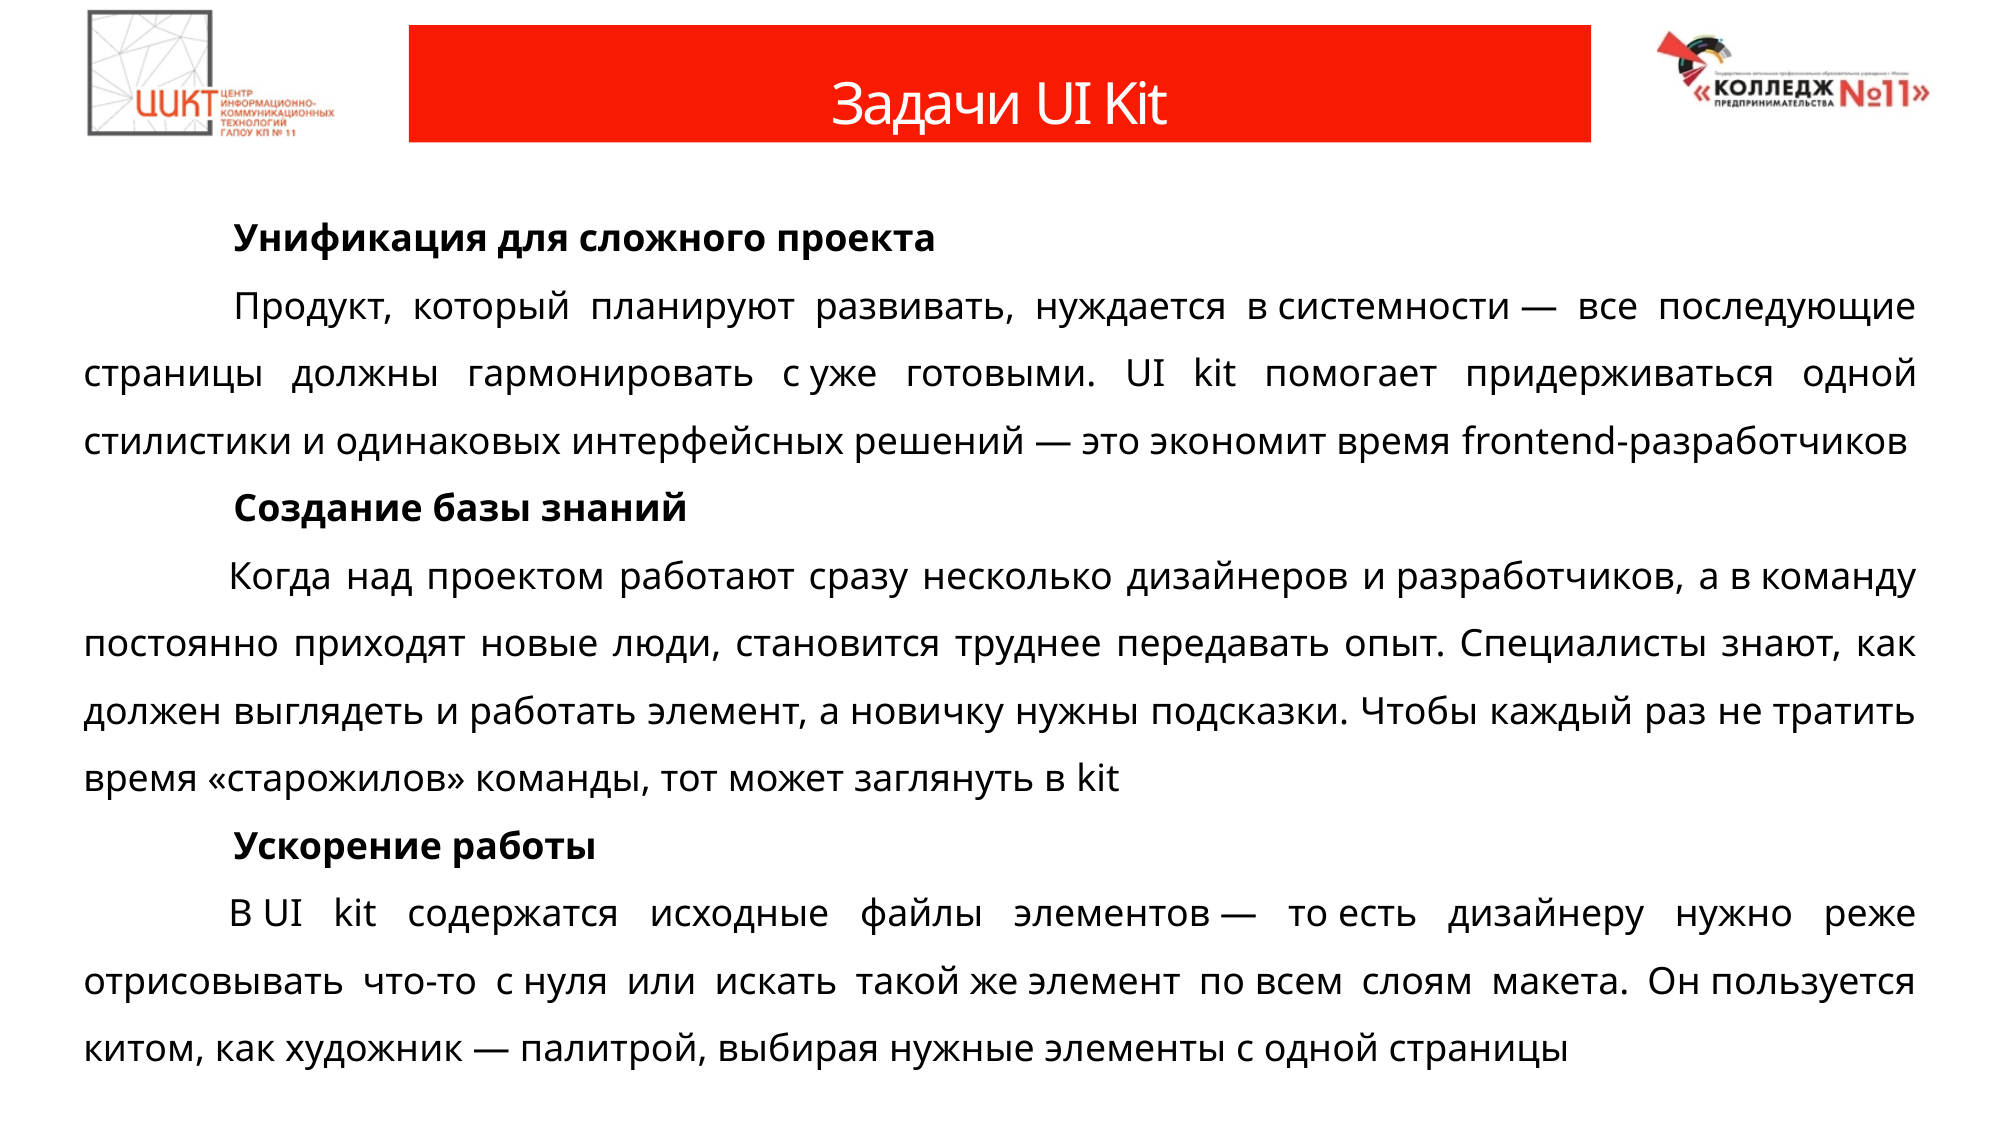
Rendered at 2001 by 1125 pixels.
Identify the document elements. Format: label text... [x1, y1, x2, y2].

picture [1657, 0, 1933, 149]
picture [67, 0, 343, 168]
title Задачи UI Kit [408, 28, 1592, 147]
list Унификация для сложного проекта Продукт, который планируют развивать, нуждается в системности — все последующие страницы должны гармонировать с уже готовыми. UI kit помогает придерживаться одной стилистики и одинаковых интерфейсных решений — это экономит время frontend-разработчиков Создание базы знаний Когда над проектом работают сразу несколько дизайнеров и разработчиков, а в команду постоянно приходят новые люди, становится труднее передавать опыт. Специалисты знают, как должен выглядеть и работать элемент, а новичку нужны подсказки. Чтобы каждый раз не тратить время «старожилов» команды, тот может заглянуть в kit Ускорение работы В UI kit содержатся исходные файлы элементов — то есть дизайнеру нужно реже отрисовывать что-то с нуля или искать такой же элемент по всем слоям макета. Он пользуется китом, как художник — палитрой, выбирая нужные элементы с одной страницы [67, 186, 1933, 1075]
